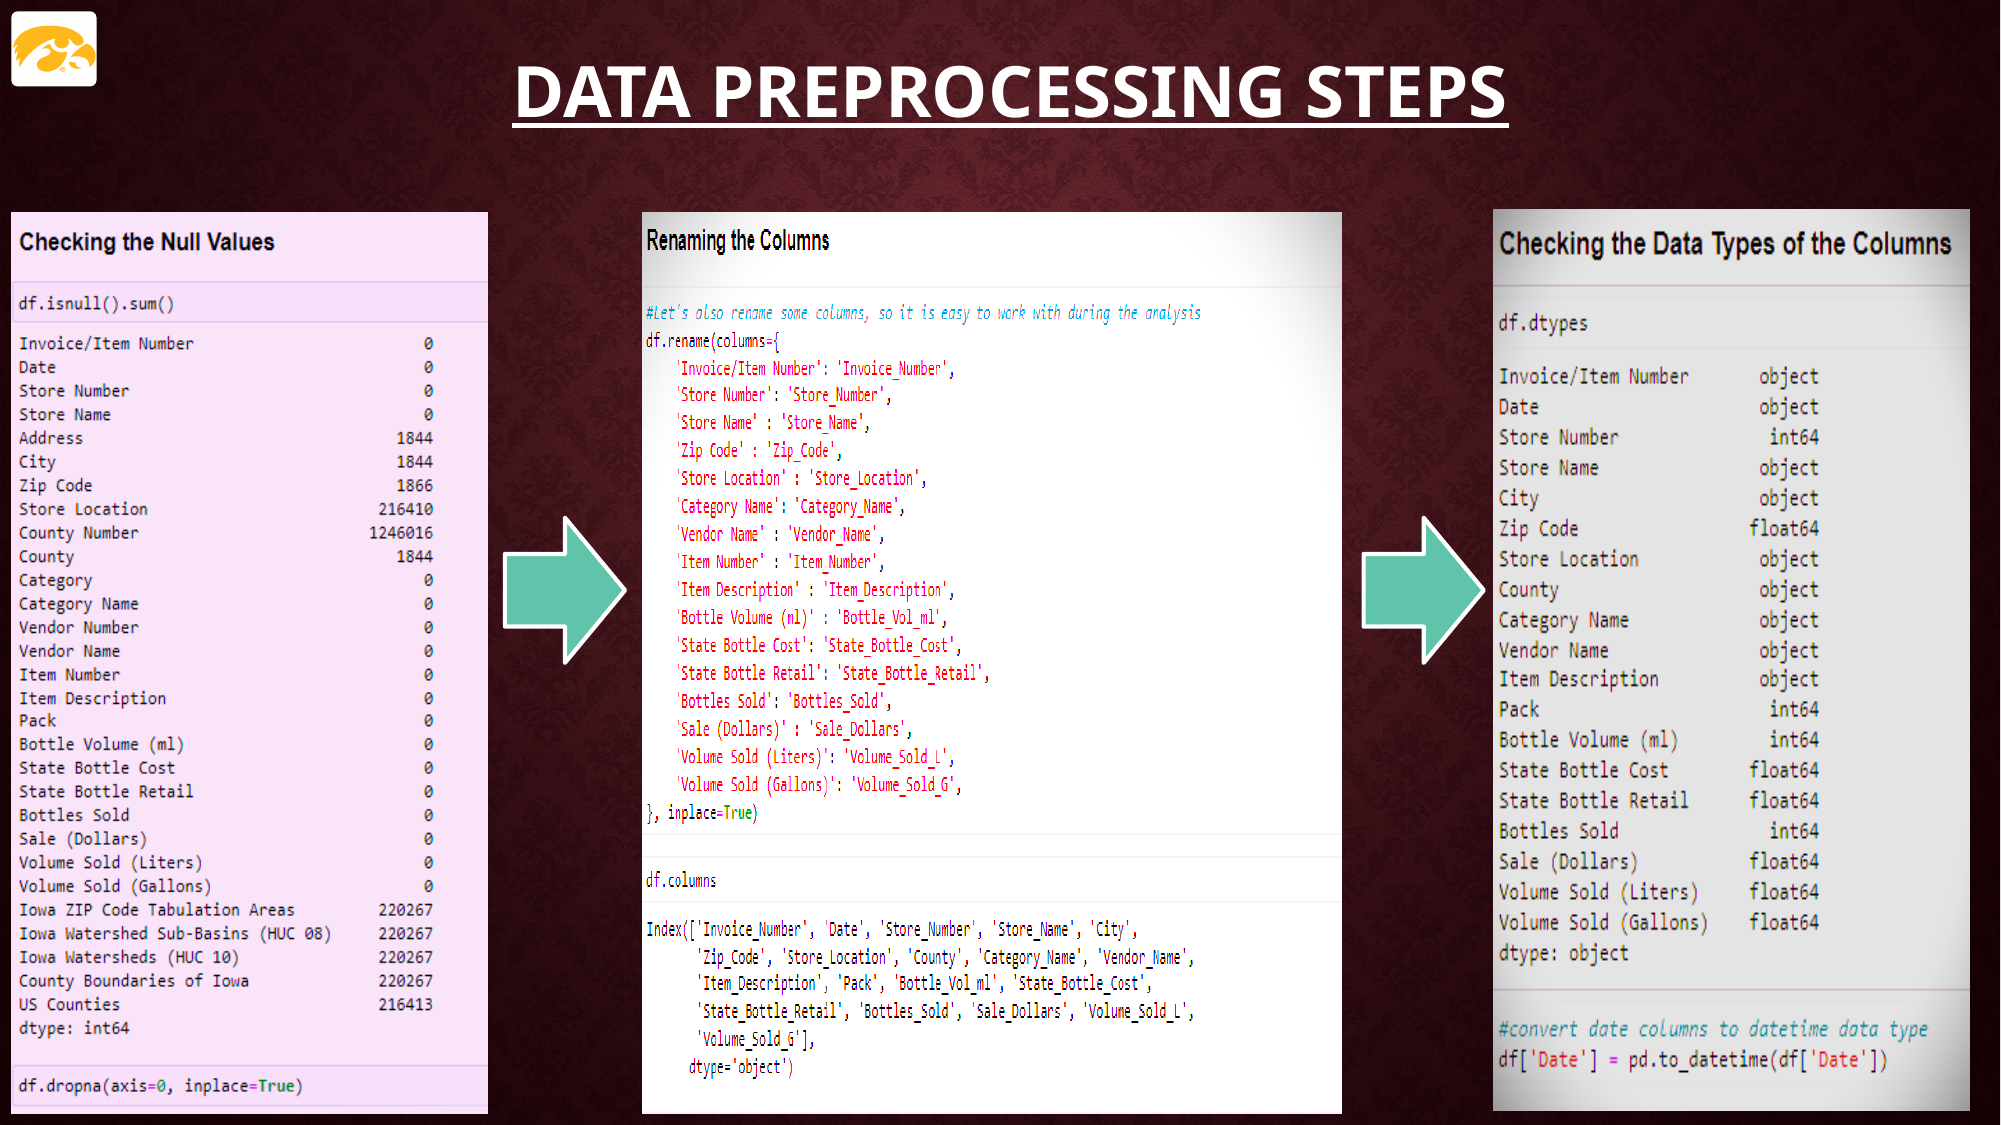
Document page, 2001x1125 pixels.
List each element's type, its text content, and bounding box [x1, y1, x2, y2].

picture [1493, 209, 1970, 1111]
title DATA PREPROCESSING STEPS [300, 0, 1721, 189]
text_box [1361, 515, 1486, 665]
text_box [502, 515, 627, 665]
picture [10, 10, 98, 87]
picture [10, 212, 488, 1115]
picture [642, 212, 1343, 1115]
